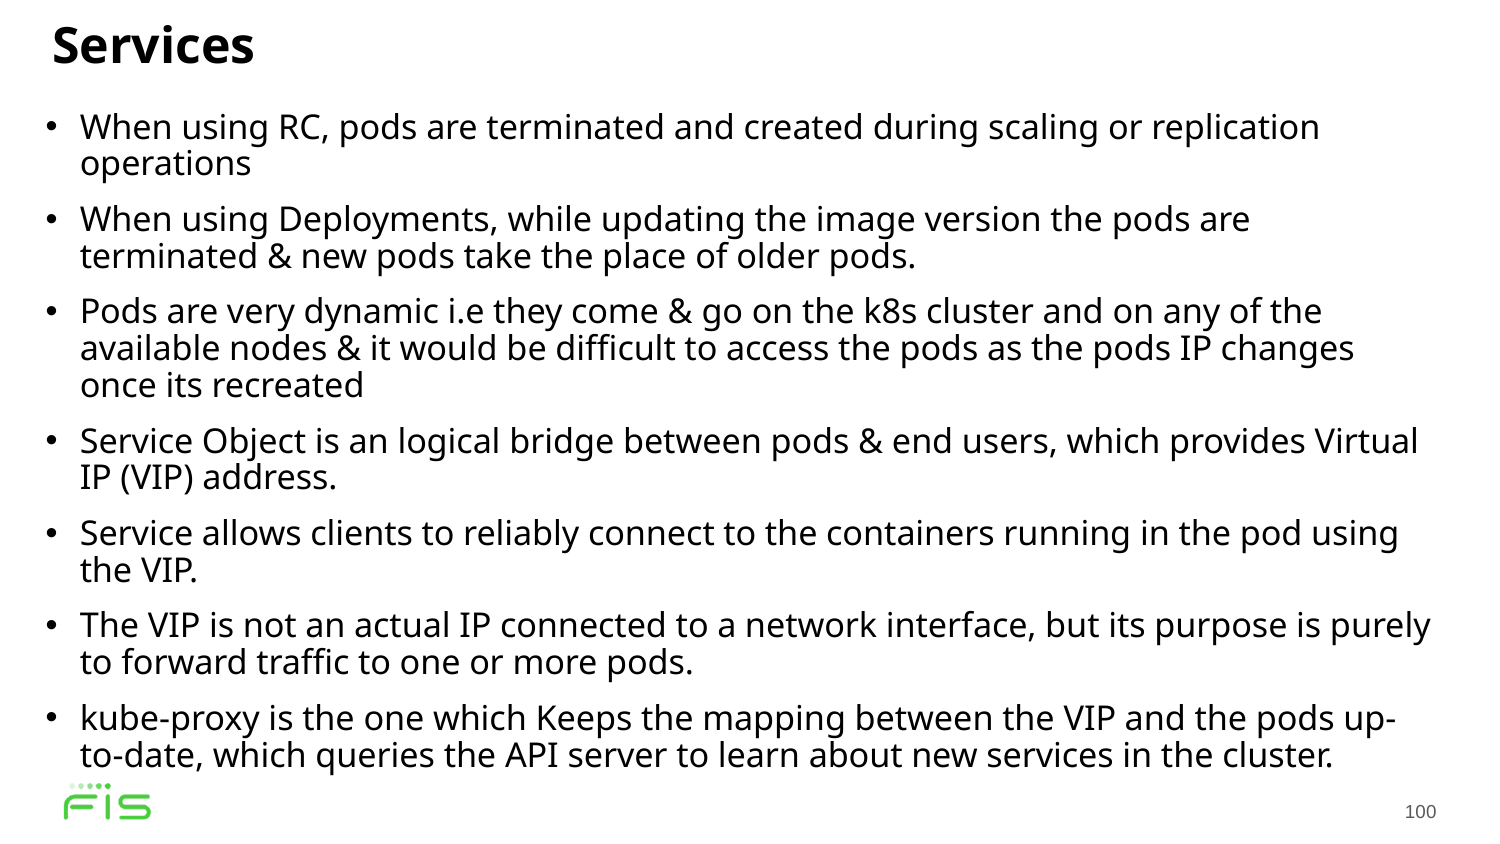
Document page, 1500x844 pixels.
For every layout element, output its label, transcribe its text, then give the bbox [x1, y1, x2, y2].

slide_number 100 [1359, 800, 1437, 823]
text_box Services [37, 13, 1444, 101]
picture [58, 784, 154, 823]
text_box When using RC, pods are terminated and created during scaling or replication operations When using Deployments, while updating the image version the pods are terminated & new pods take the place of older pods. Pods are very dynamic i.e they come & go on the k8s cluster and on any of the available nodes & it would be difficult to access the pods as the pods IP changes once its recreated Service Object is an logical bridge between pods & end users, which provides Virtual IP (VIP) address. Service allows clients to reliably connect to the containers running in the pod using the VIP. The VIP is not an actual IP connected to a network interface, but its purpose is purely to forward traffic to one or more pods. kube-proxy is the one which Keeps the mapping between the VIP and the pods up-to-date, which queries the API server to learn about new services in the cluster. [30, 102, 1450, 784]
